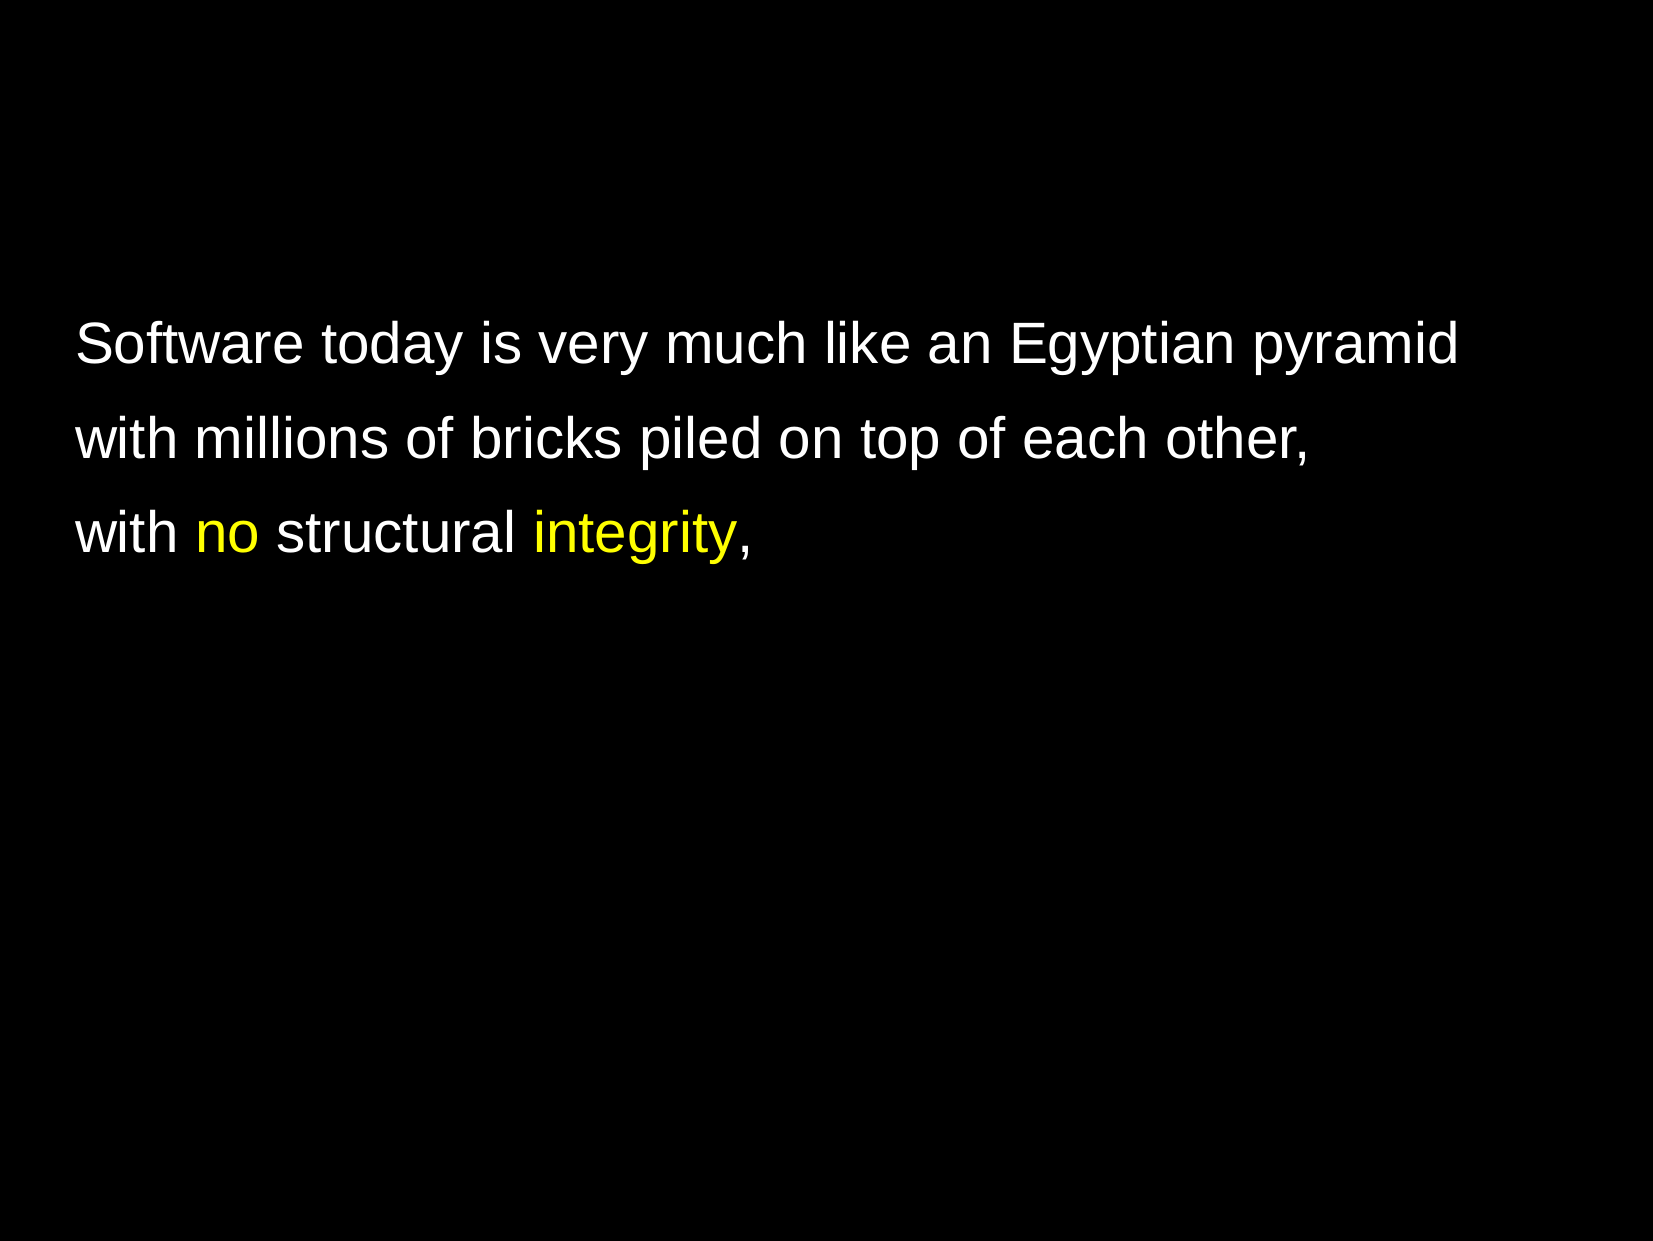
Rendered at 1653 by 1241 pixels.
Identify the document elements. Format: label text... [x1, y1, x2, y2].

list Software today is very much like an Egyptian pyramid with millions of bricks piled on top of each other, with no structural integrity, [75, 307, 1562, 645]
